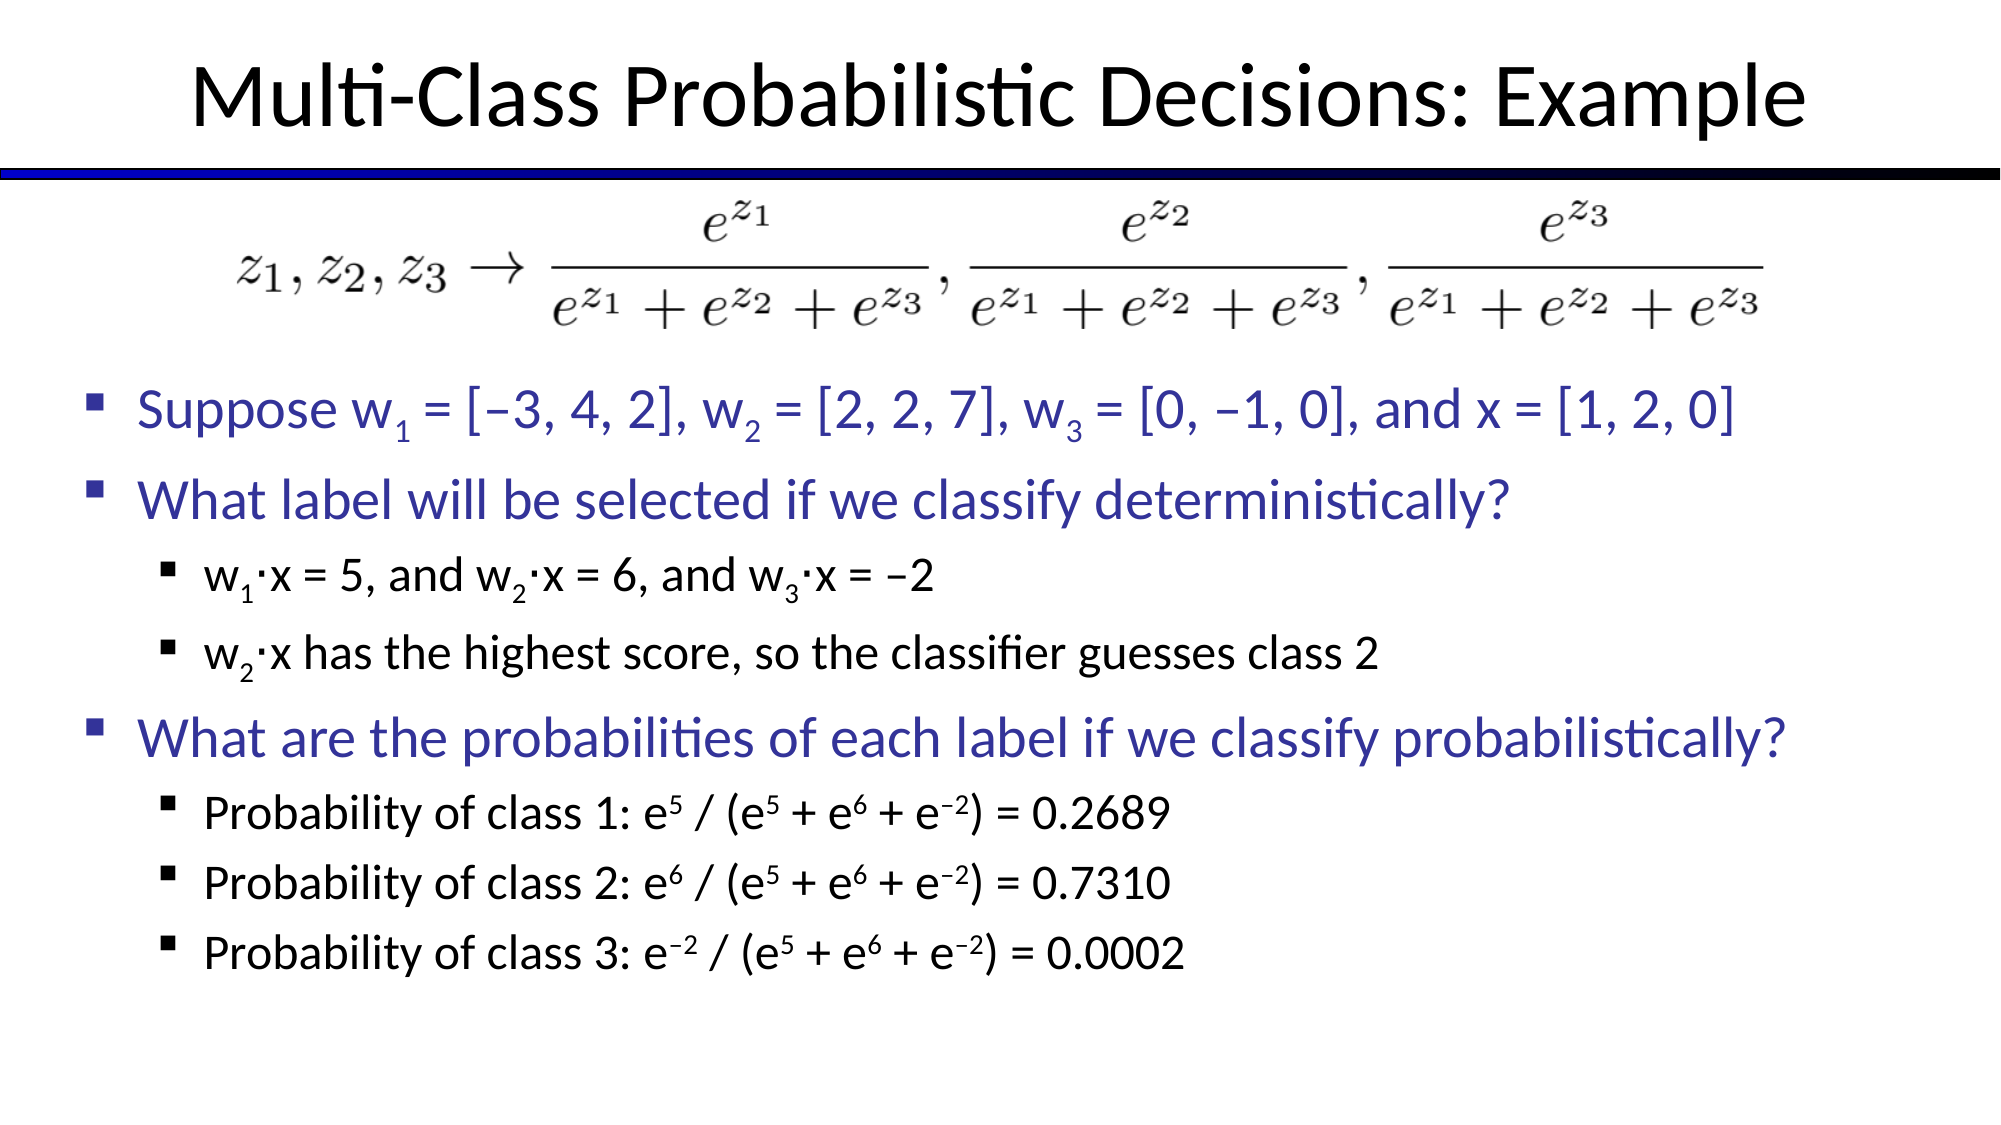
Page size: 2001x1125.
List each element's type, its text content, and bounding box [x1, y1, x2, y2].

picture [236, 199, 1764, 329]
list Suppose w1 = [–3, 4, 2], w2 = [2, 2, 7], w3 = [0, –1, 0], and x = [1, 2, 0] What label will be selected if we classify deterministically? w1⋅x = 5, and w2⋅x = 6, and w3⋅x = –2 w2⋅x has the highest score, so the classifier guesses class 2 What are the probabilities of each label if we classify probabilistically? Probability of class 1: e5 / (e5 + e6 + e–2) = 0.2689 Probability of class 2: e6 / (e5 + e6 + e–2) = 0.7310 Probability of class 3: e–2 / (e5 + e6 + e–2) = 0.0002 [66, 362, 1976, 1101]
title Multi-Class Probabilistic Decisions: Example [0, 0, 2000, 184]
